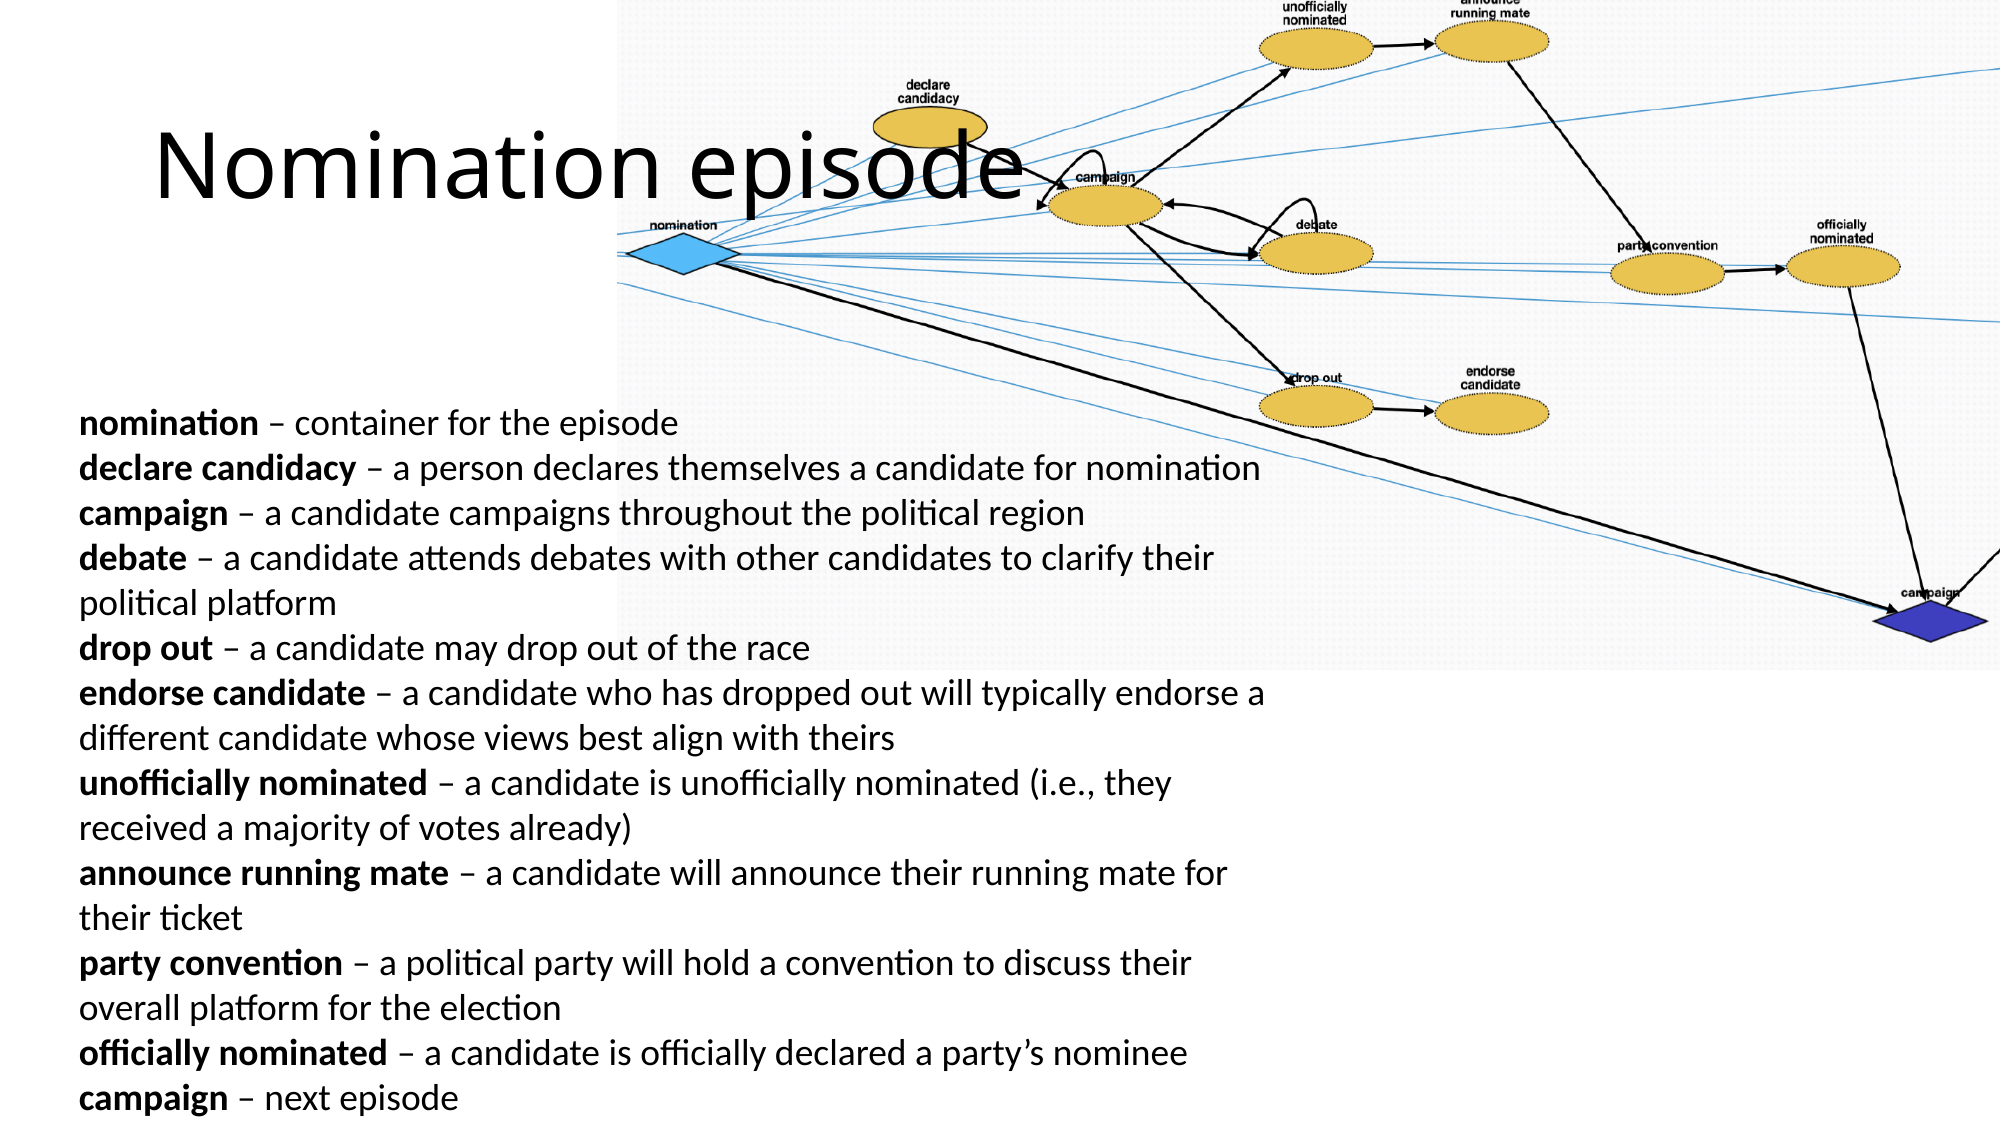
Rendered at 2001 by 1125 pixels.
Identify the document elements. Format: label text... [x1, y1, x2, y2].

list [617, 0, 2000, 670]
title Nomination episode [137, 59, 617, 278]
text_box nomination – container for the episode declare candidacy – a person declares themselves a candidate for nomination campaign – a candidate campaigns throughout the political region debate – a candidate attends debates with other candidates to clarify their political platform drop out – a candidate may drop out of the race endorse candidate – a candidate who has dropped out will typically endorse a different candidate whose views best align with theirs unofficially nominated – a candidate is unofficially nominated (i.e., they received a majority of votes already) announce running mate – a candidate will announce their running mate for their ticket party convention – a political party will hold a convention to discuss their overall platform for the election officially nominated – a candidate is officially declared a party’s nominee campaign – next episode [63, 390, 1311, 1125]
